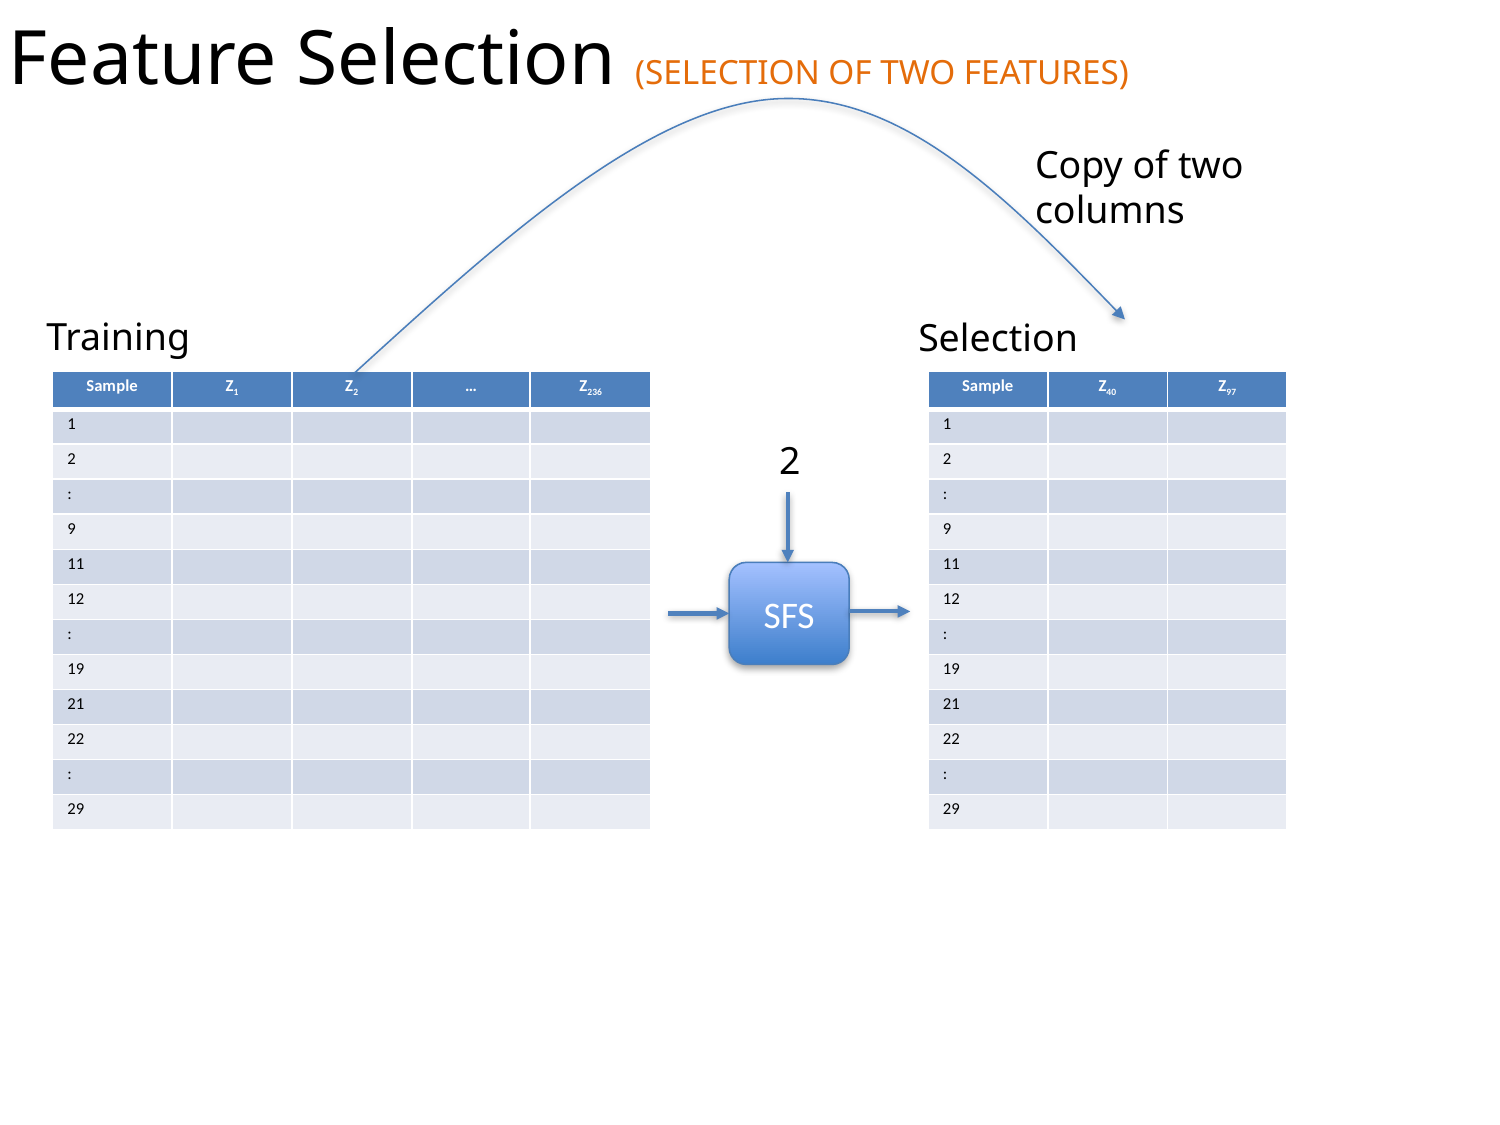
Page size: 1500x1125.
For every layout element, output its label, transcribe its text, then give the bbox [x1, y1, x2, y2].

table_cell [1168, 445, 1286, 478]
text_box Copy of two columns [1020, 133, 1279, 239]
table_cell [531, 515, 650, 549]
table_cell [293, 690, 411, 724]
table_cell 11 [929, 550, 1047, 584]
table_cell 21 [929, 690, 1047, 724]
table_cell [531, 725, 650, 759]
table_cell 1 [53, 412, 171, 443]
table_cell [1049, 795, 1167, 829]
table_cell 9 [929, 515, 1047, 549]
table_cell [413, 725, 529, 759]
table_header Z1 [173, 372, 291, 407]
table_cell [413, 585, 529, 619]
table_cell [293, 620, 411, 654]
table_cell [293, 795, 411, 829]
table_cell [293, 445, 411, 478]
table_cell : [53, 760, 171, 794]
table_cell 22 [929, 725, 1047, 759]
table_cell 2 [929, 445, 1047, 478]
table_cell [413, 480, 529, 513]
table_cell [173, 795, 291, 829]
table_cell 11 [53, 550, 171, 584]
table_cell [1168, 655, 1286, 689]
table_cell : [53, 480, 171, 513]
text_box 2 [764, 430, 816, 490]
table_cell [1049, 412, 1167, 443]
table_cell [1049, 515, 1167, 549]
table_cell [1049, 725, 1167, 759]
table_cell [173, 515, 291, 549]
table_cell [293, 550, 411, 584]
table_cell [173, 445, 291, 478]
table_cell [293, 480, 411, 513]
table_cell 1 [929, 412, 1047, 443]
text_box Selection [903, 329, 1094, 367]
table_cell [173, 655, 291, 689]
table_cell [413, 550, 529, 584]
table_cell [531, 480, 650, 513]
table_cell [1168, 690, 1286, 724]
table_cell [531, 412, 650, 443]
table_cell 22 [53, 725, 171, 759]
table_cell [413, 760, 529, 794]
table_header Z40 [1049, 372, 1167, 407]
table_cell [1168, 412, 1286, 443]
table_cell [1049, 445, 1167, 478]
table_cell [1168, 795, 1286, 829]
table_header Z97 [1168, 372, 1286, 407]
table_cell [531, 585, 650, 619]
table_cell [173, 585, 291, 619]
table_cell [1049, 655, 1167, 689]
table_header Sample [929, 372, 1047, 407]
table_cell [531, 690, 650, 724]
table_cell 12 [929, 585, 1047, 619]
table_cell [1049, 585, 1167, 619]
table_cell [531, 655, 650, 689]
table_cell [531, 760, 650, 794]
table_cell 29 [53, 795, 171, 829]
table_cell : [53, 620, 171, 654]
text_box Feature Selection (SELECTION OF TWO FEATURES) [0, 2, 1145, 108]
table_cell [173, 620, 291, 654]
table_cell [173, 690, 291, 724]
table_cell [293, 412, 411, 443]
table_cell : [929, 480, 1047, 513]
table_cell [413, 690, 529, 724]
table_header Z2 [293, 372, 411, 407]
table_cell 29 [929, 795, 1047, 829]
table_cell 9 [53, 515, 171, 549]
table_cell 21 [53, 690, 171, 724]
table_cell 19 [53, 655, 171, 689]
table_cell [531, 550, 650, 584]
table_cell [531, 445, 650, 478]
table_cell [173, 725, 291, 759]
table_cell [413, 445, 529, 478]
table_cell 19 [929, 655, 1047, 689]
table_header Sample [53, 372, 171, 407]
table_cell [293, 760, 411, 794]
table_cell [1168, 620, 1286, 654]
table_cell [413, 515, 529, 549]
table_cell [173, 480, 291, 513]
table_cell [1049, 760, 1167, 794]
text_box SFS [728, 561, 850, 666]
table_cell : [929, 620, 1047, 654]
table_cell [1168, 725, 1286, 759]
table_cell [413, 412, 529, 443]
table_cell [1168, 480, 1286, 513]
table_cell [1049, 480, 1167, 513]
table_cell [173, 412, 291, 443]
table_cell [1168, 550, 1286, 584]
table_header … [413, 372, 529, 407]
table_cell 2 [53, 445, 171, 478]
table_cell [173, 760, 291, 794]
table_cell [293, 585, 411, 619]
text_box [353, 97, 1125, 375]
table_cell [413, 620, 529, 654]
table_cell [1168, 760, 1286, 794]
table_cell [1049, 620, 1167, 654]
table_cell [413, 795, 529, 829]
table_cell [1049, 690, 1167, 724]
table_cell 12 [53, 585, 171, 619]
table_cell [531, 795, 650, 829]
table_header Z236 [531, 372, 650, 407]
table_cell [293, 515, 411, 549]
table_cell [531, 620, 650, 654]
table_cell [173, 550, 291, 584]
table_cell [293, 655, 411, 689]
table_cell [413, 655, 529, 689]
table_cell [1168, 515, 1286, 549]
table_cell [1168, 585, 1286, 619]
table_cell [1049, 550, 1167, 584]
table_cell [293, 725, 411, 759]
table_cell : [929, 760, 1047, 794]
text_box Training [31, 305, 205, 366]
